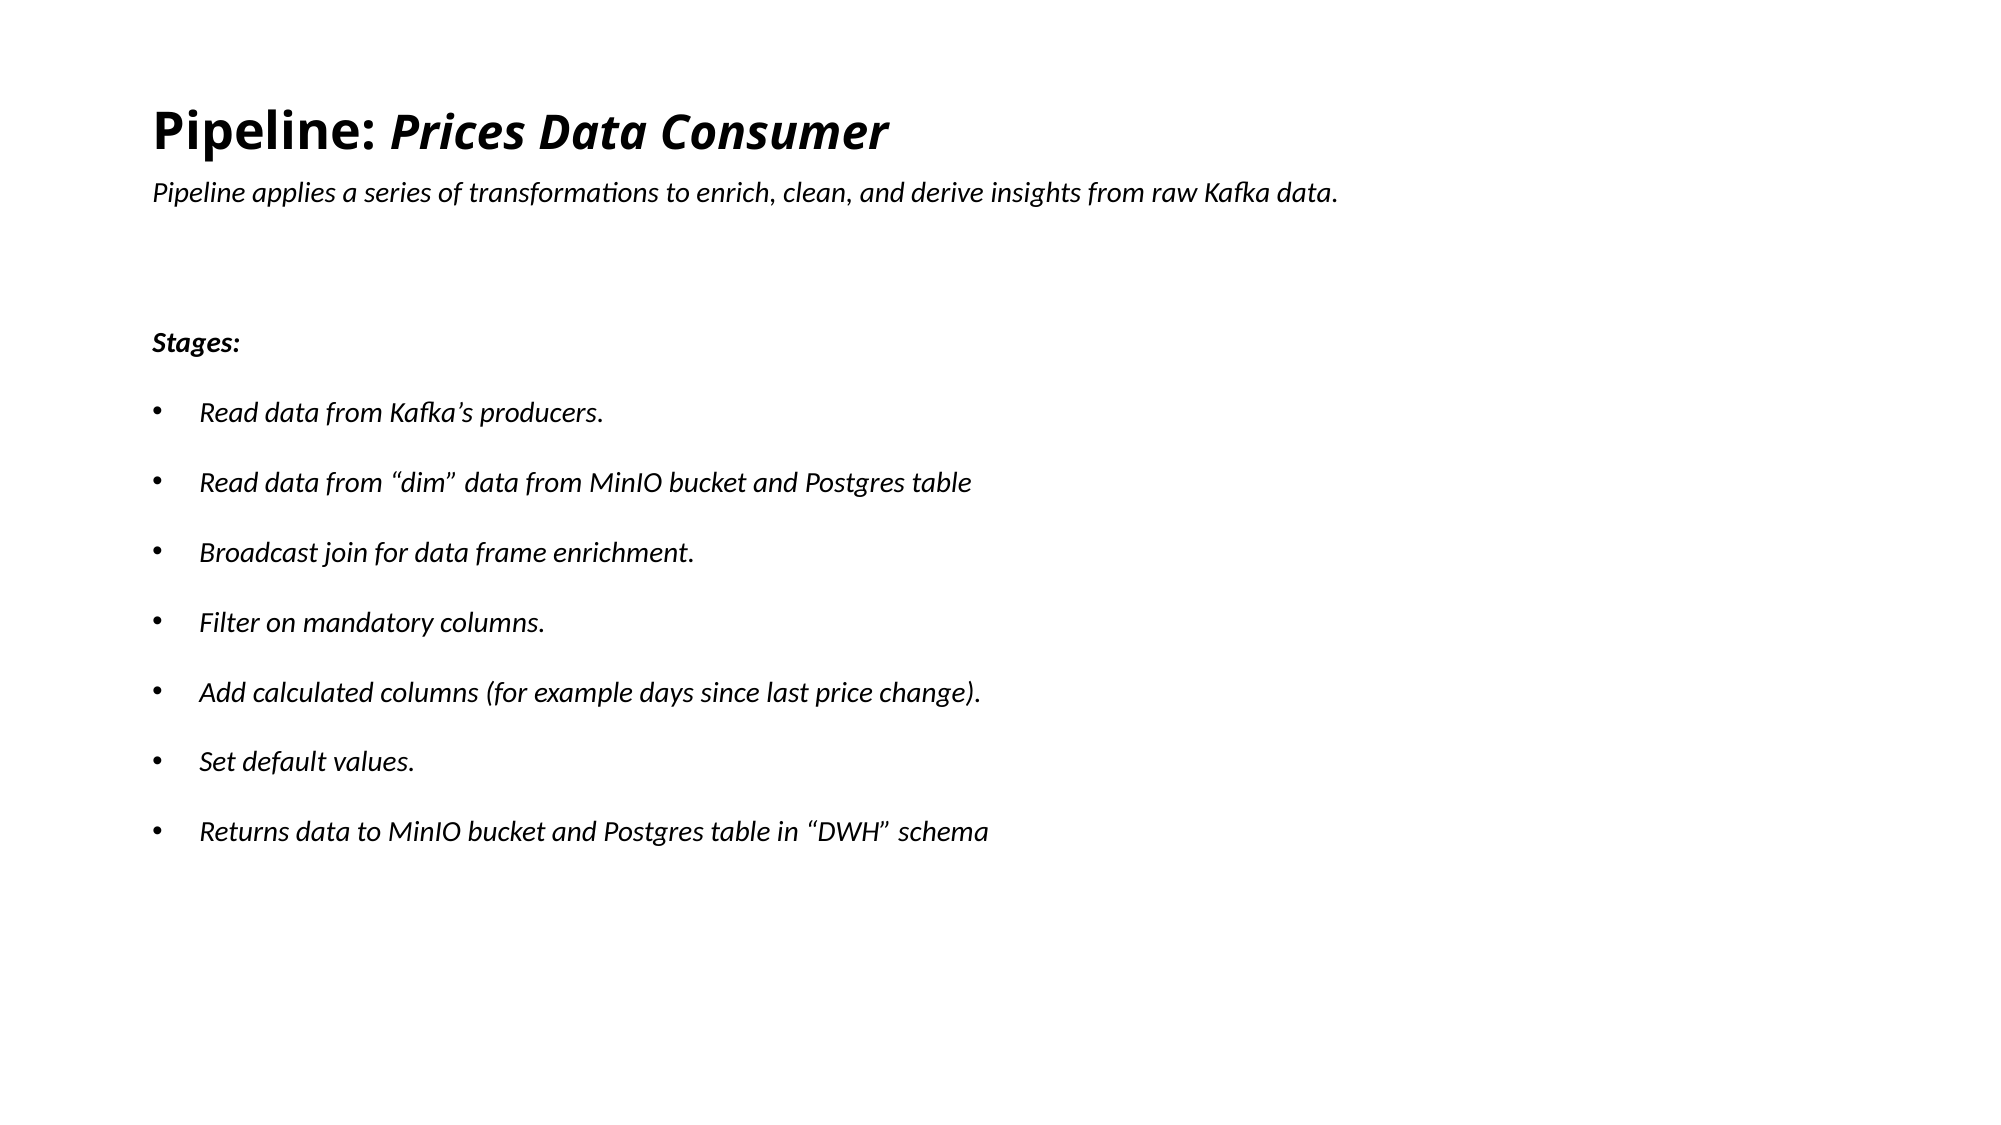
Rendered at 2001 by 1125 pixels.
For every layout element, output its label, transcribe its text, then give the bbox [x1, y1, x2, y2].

text_box Stages: Read data from Kafka’s producers. Read data from “dim” data from MinIO bucket and Postgres table Broadcast join for data frame enrichment. Filter on mandatory columns. Add calculated columns (for example days since last price change). Set default values. Returns data to MinIO bucket and Postgres table in “DWH” schema [137, 280, 1430, 890]
title Pipeline: Prices Data Consumer [137, 82, 957, 166]
text_box Pipeline applies a series of transformations to enrich, clean, and derive insights from raw Kafka data. [137, 166, 1430, 216]
